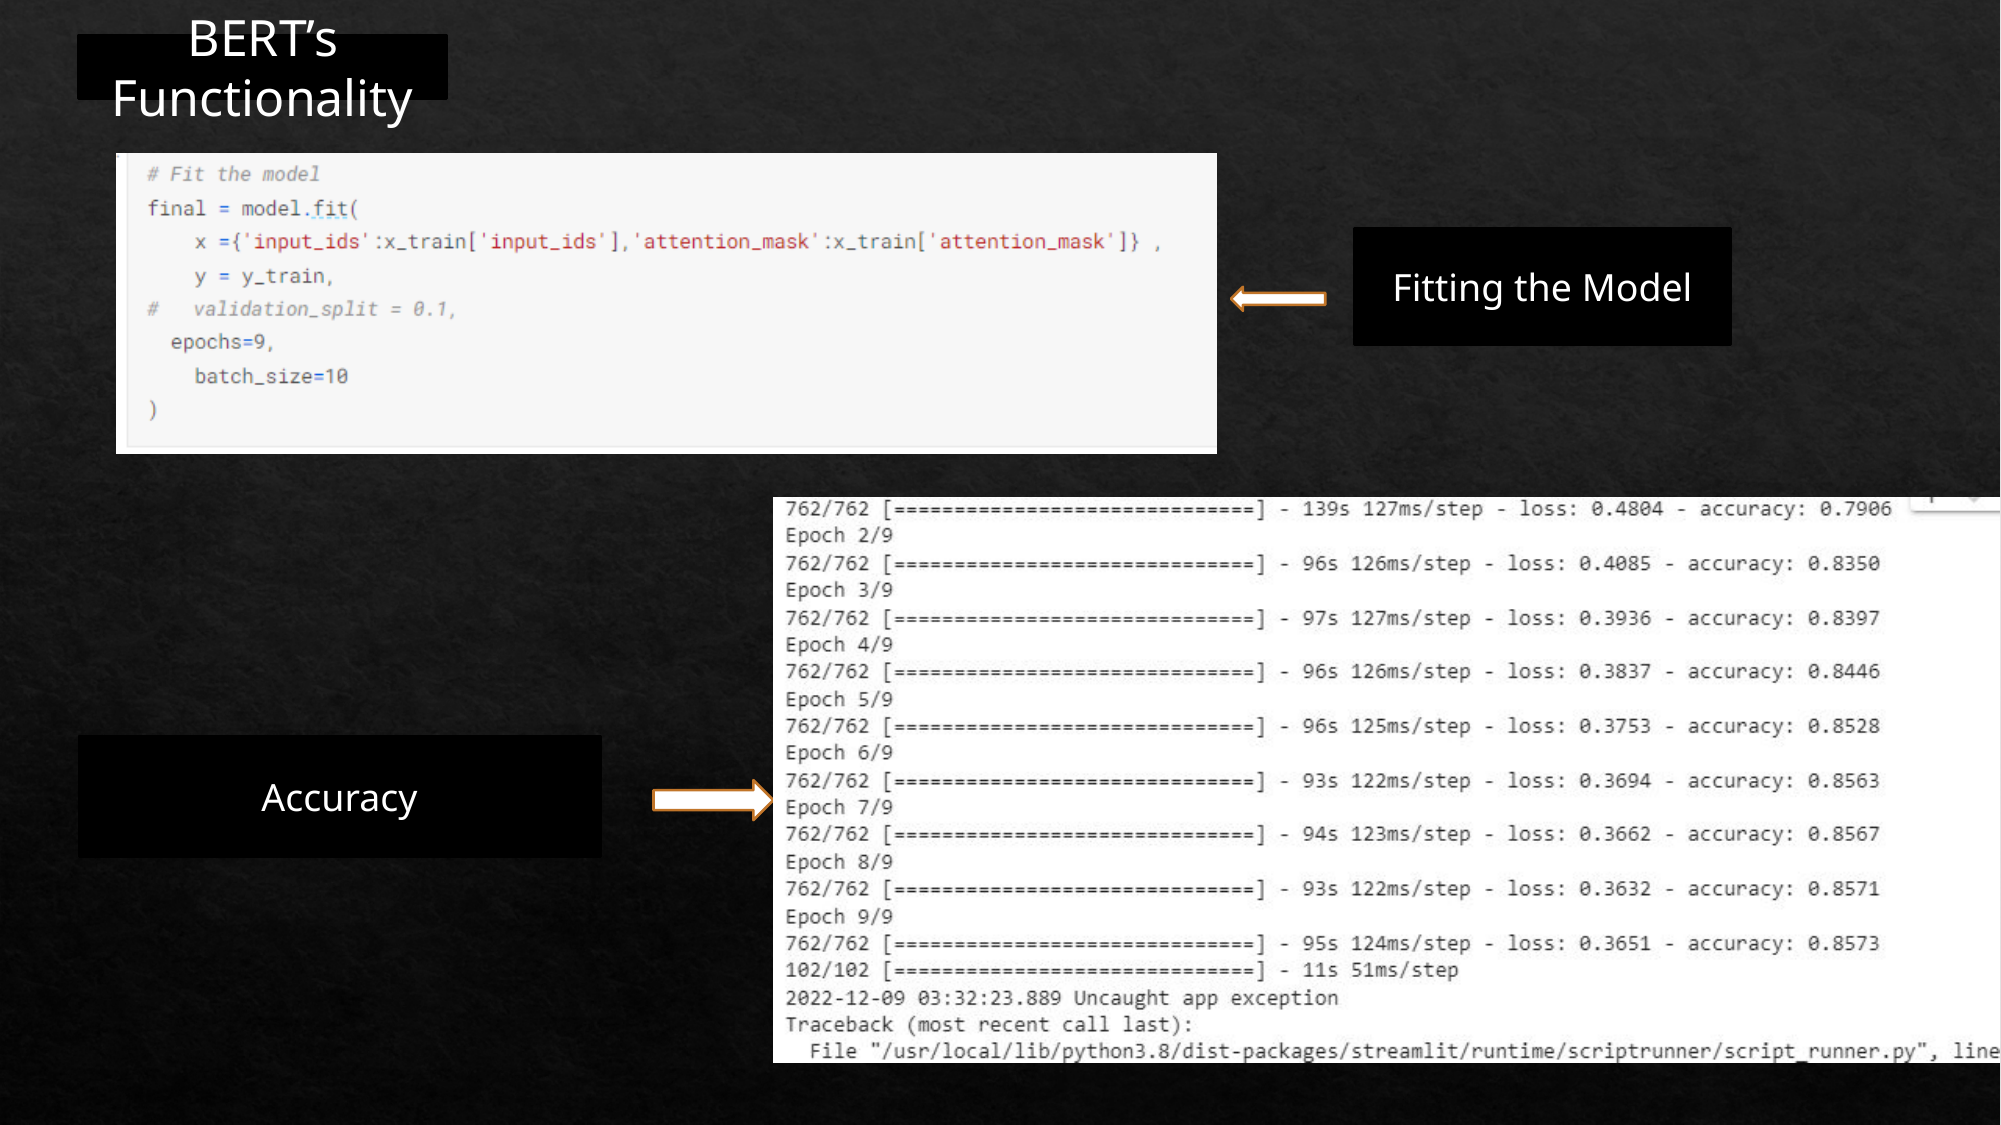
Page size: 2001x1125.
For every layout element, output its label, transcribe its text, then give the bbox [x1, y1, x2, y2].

text_box Fitting the Model [1353, 227, 1732, 346]
picture [115, 153, 1217, 455]
text_box Accuracy [78, 735, 602, 858]
text_box [1230, 285, 1327, 313]
text_box BERT’s Functionality [77, 34, 448, 100]
picture [773, 497, 2000, 1064]
text_box [652, 778, 765, 822]
